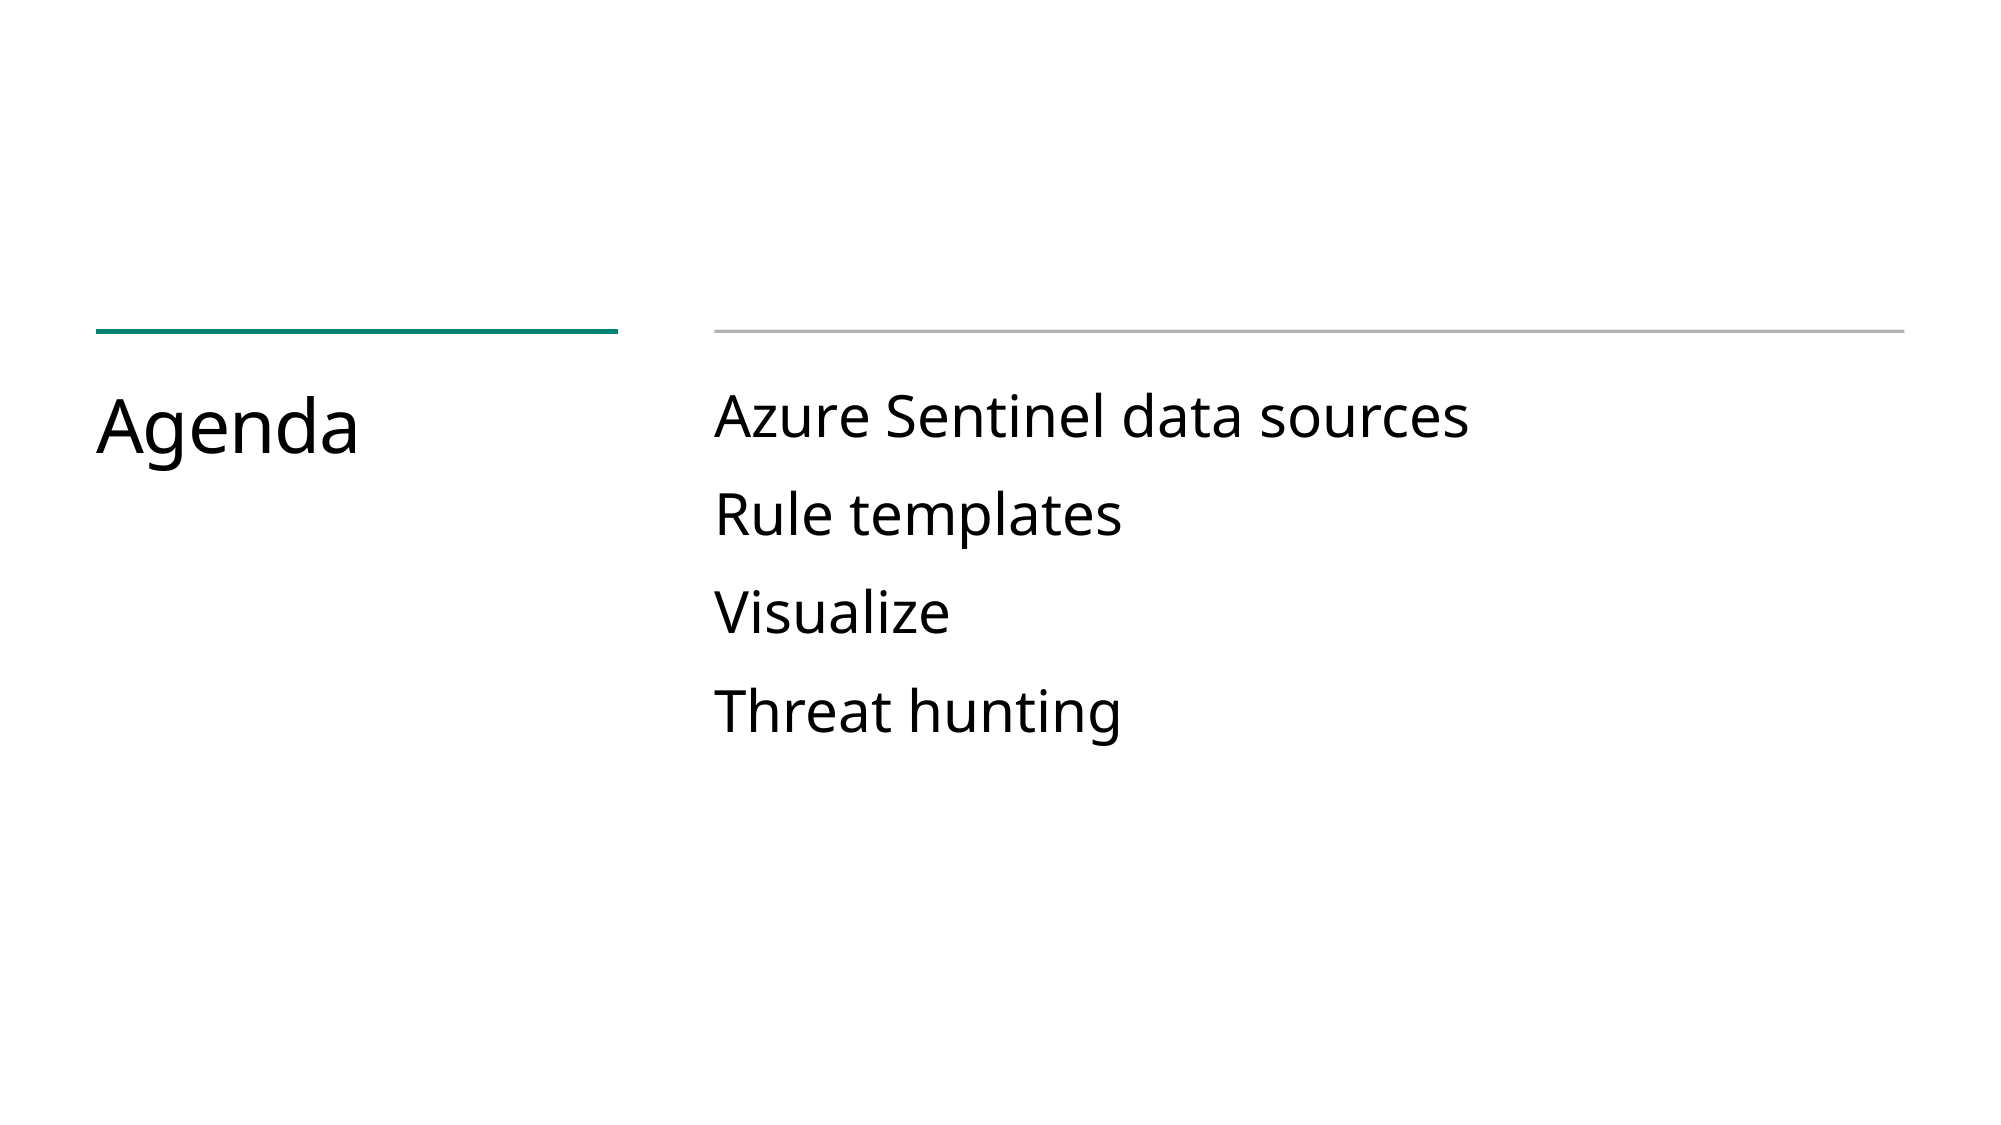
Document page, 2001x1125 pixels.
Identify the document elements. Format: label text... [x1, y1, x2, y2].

title Agenda [96, 378, 618, 470]
list Azure Sentinel data sources Rule templates Visualize Threat hunting [714, 378, 1905, 755]
